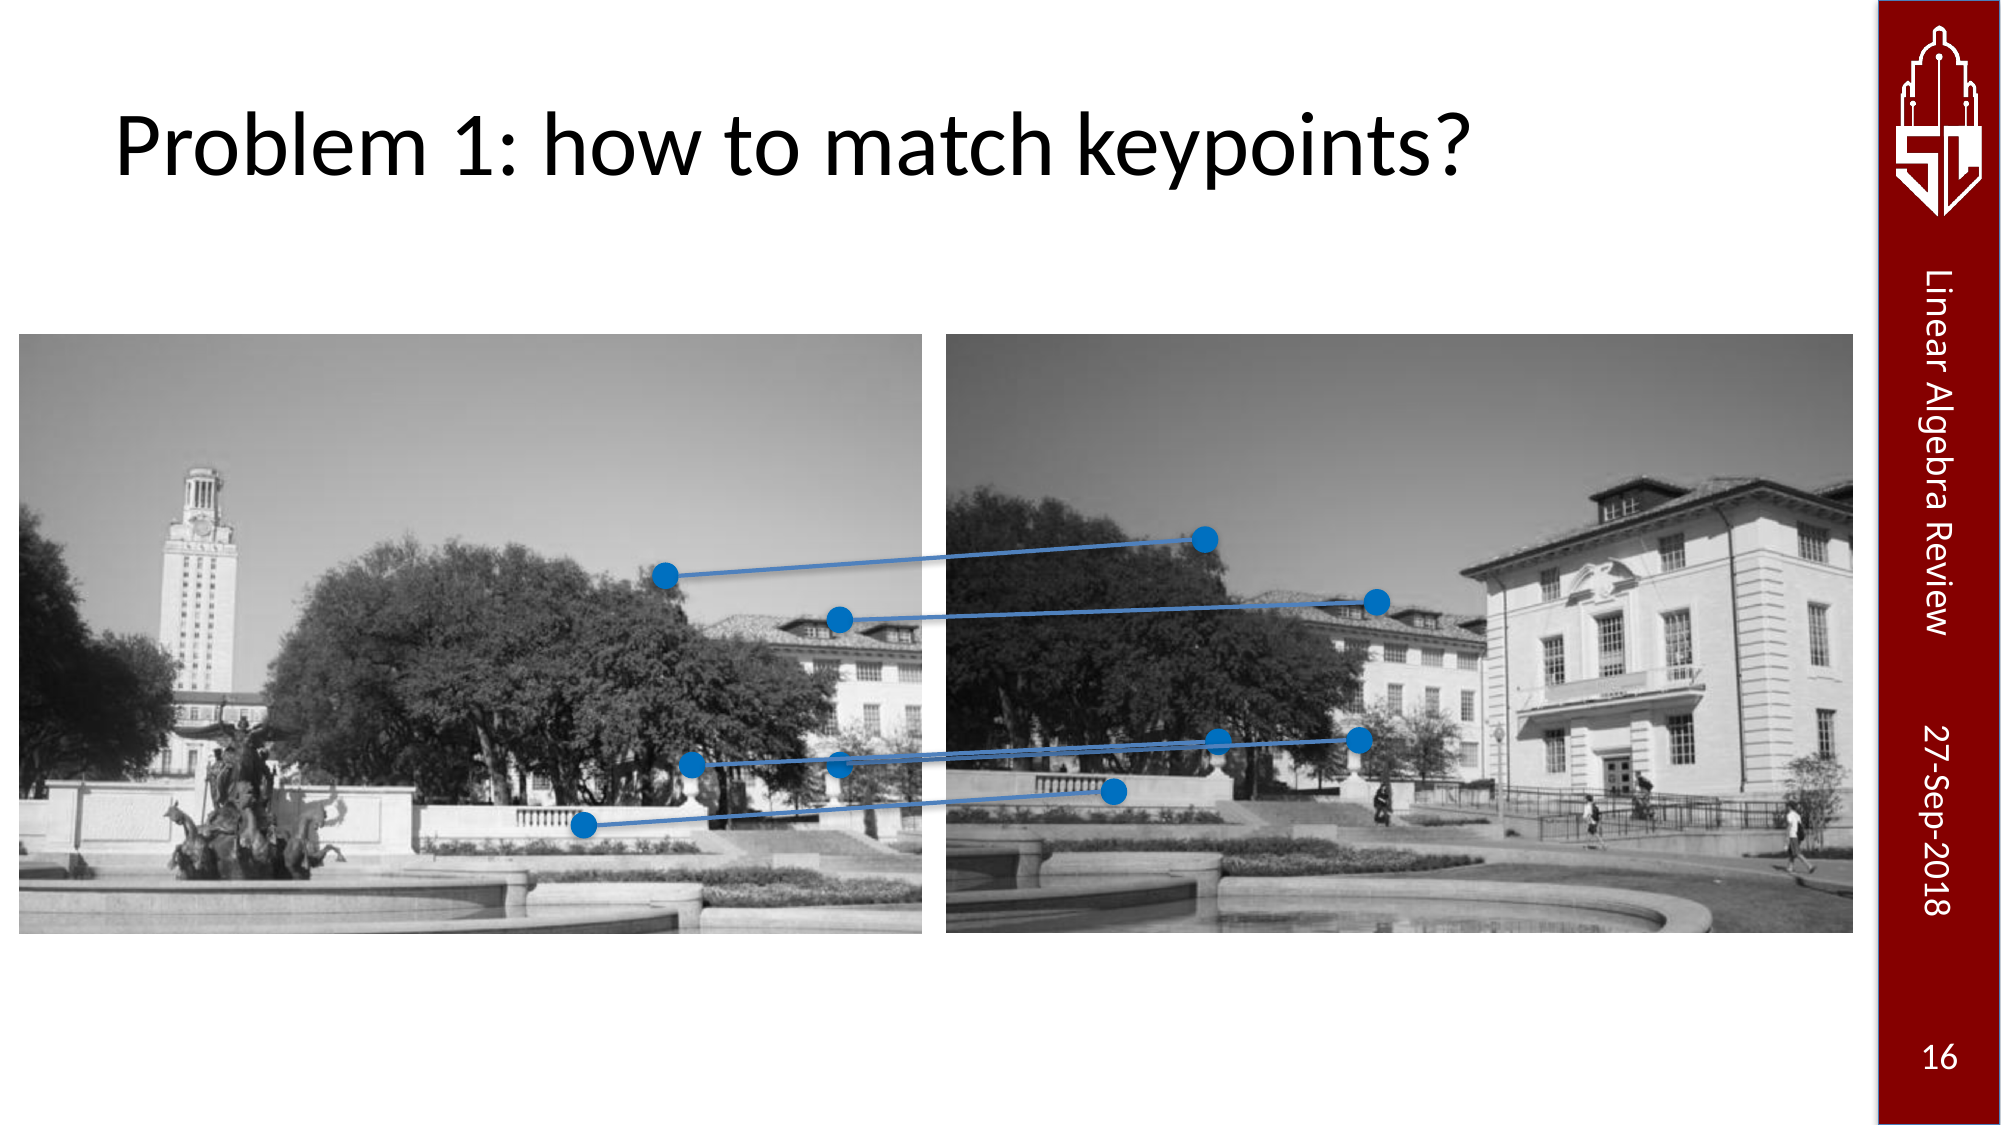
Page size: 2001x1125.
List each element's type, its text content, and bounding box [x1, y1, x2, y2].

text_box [705, 741, 1206, 766]
picture [19, 333, 923, 934]
picture [1896, 25, 1982, 217]
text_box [852, 602, 1364, 620]
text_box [596, 791, 1101, 826]
picture [946, 333, 1855, 933]
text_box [678, 539, 1192, 576]
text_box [846, 739, 1347, 764]
title Problem 1: how to match keypoints? [99, 45, 1835, 233]
